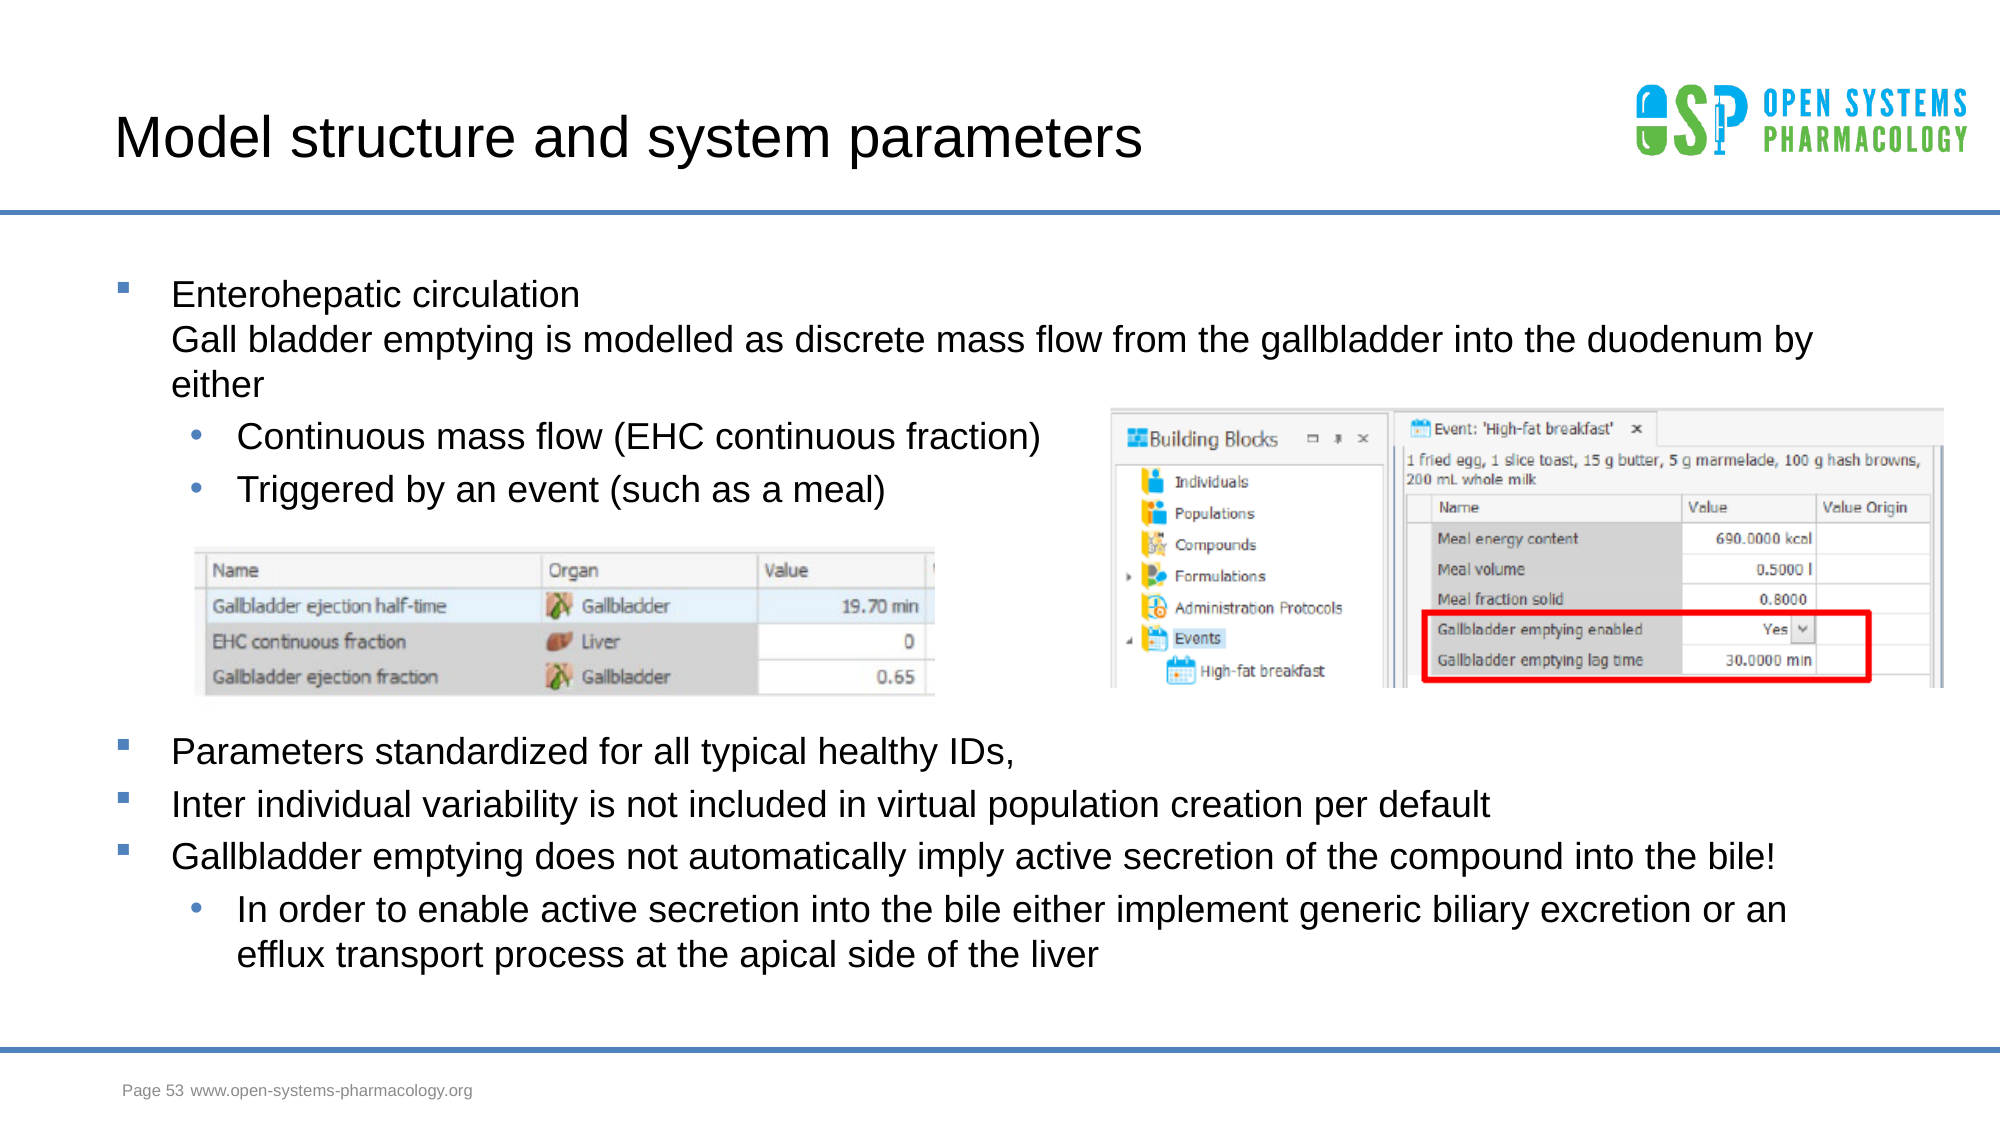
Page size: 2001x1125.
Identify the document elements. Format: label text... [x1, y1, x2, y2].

picture [190, 546, 935, 708]
title Model structure and system parameters [99, 45, 1599, 224]
list Enterohepatic circulation Gall bladder emptying is modelled as discrete mass flow from the gallbladder into the duodenum by either Continuous mass flow (EHC continuous fraction) Triggered by an event (such as a meal) Parameters standardized for all typical healthy IDs, Inter individual variability is not included in virtual population creation per default Gallbladder emptying does not automatically imply active secretion of the compound into the bile! In order to enable active secretion into the bile either implement generic biliary excretion or an efflux transport process at the apical side of the liver [99, 262, 1900, 1005]
slide_number Page 53 [79, 1053, 185, 1125]
picture [1105, 404, 1945, 689]
picture [1622, 71, 1984, 169]
footer www.open-systems-pharmacology.org [190, 1053, 1504, 1125]
